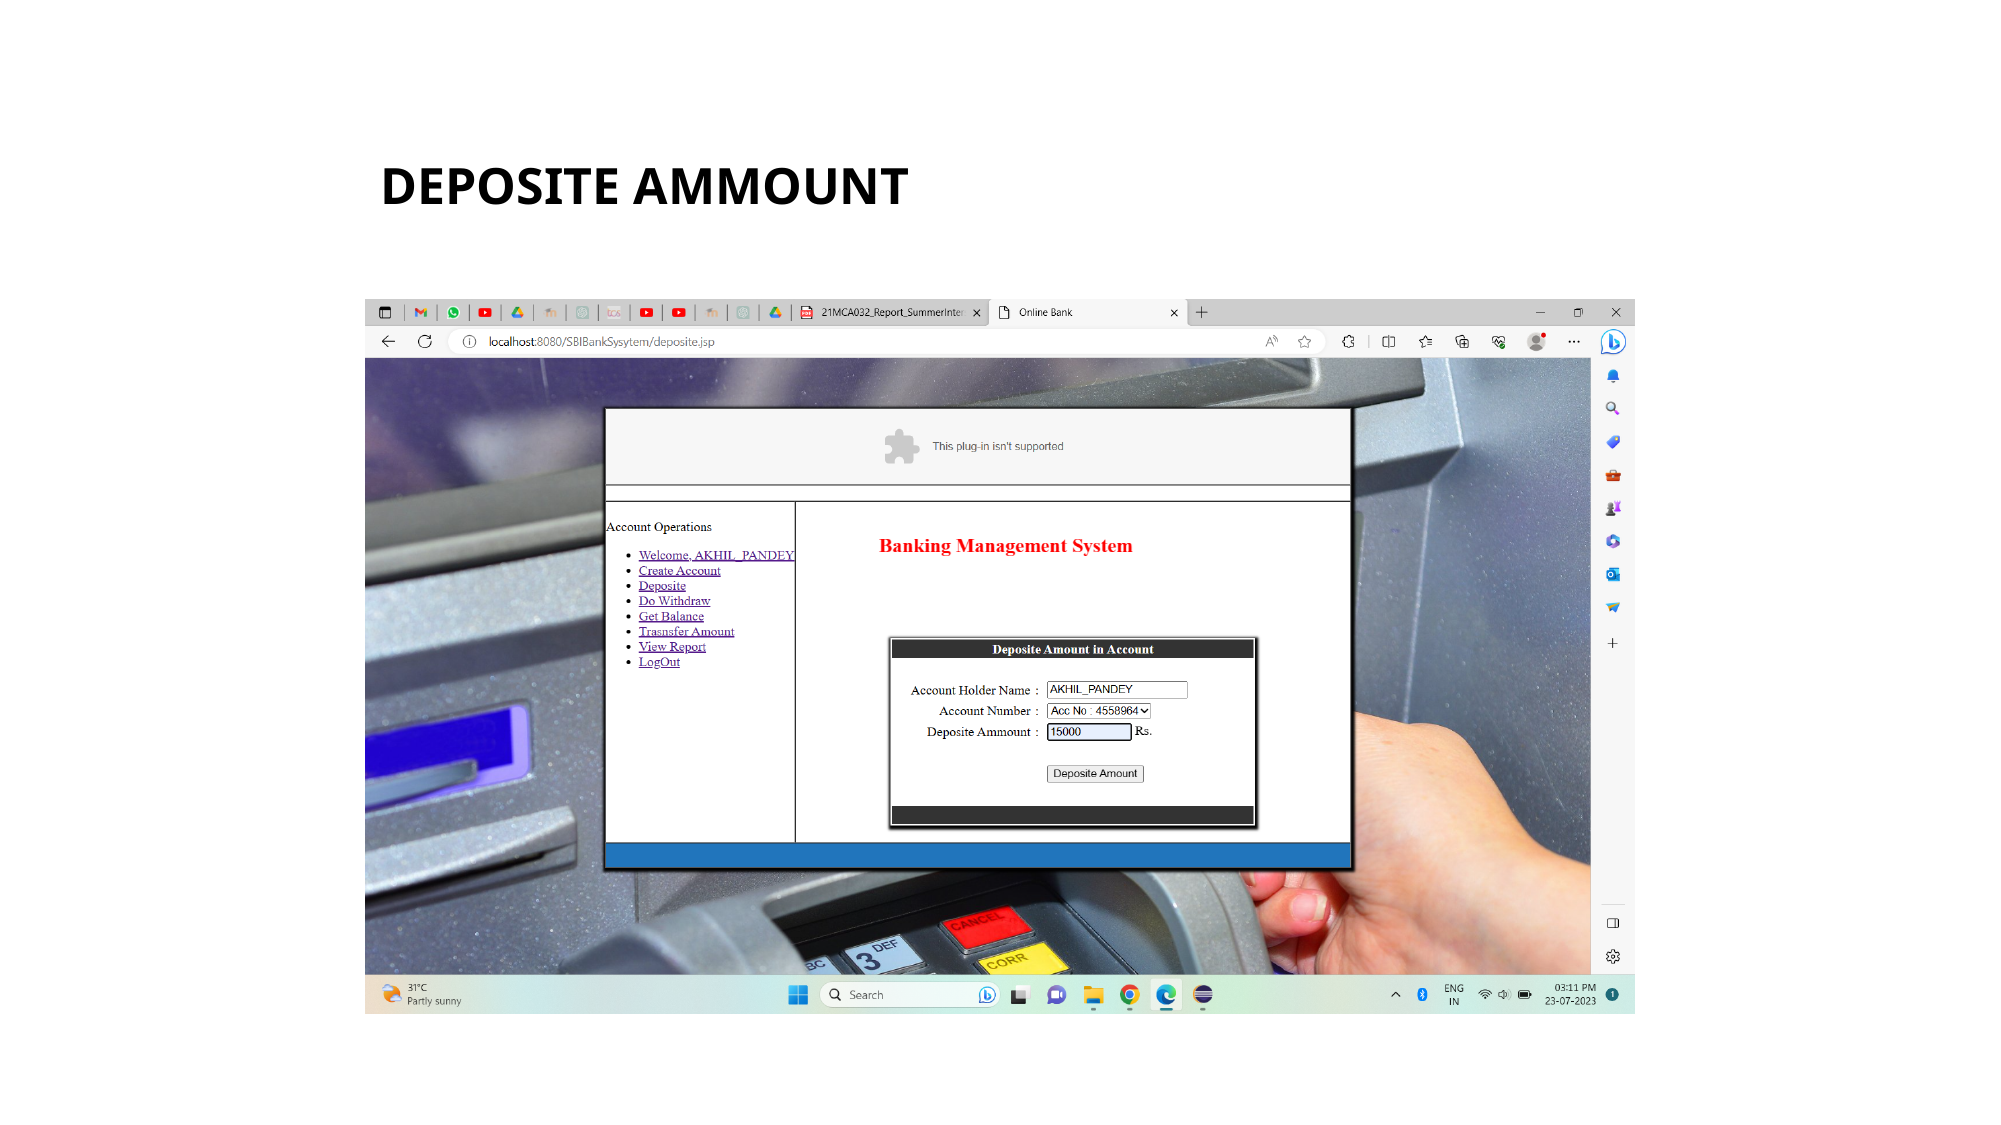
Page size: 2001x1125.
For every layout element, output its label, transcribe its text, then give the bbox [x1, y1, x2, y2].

title DEPOSITE AMMOUNT [365, 124, 1310, 253]
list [365, 299, 1635, 1014]
